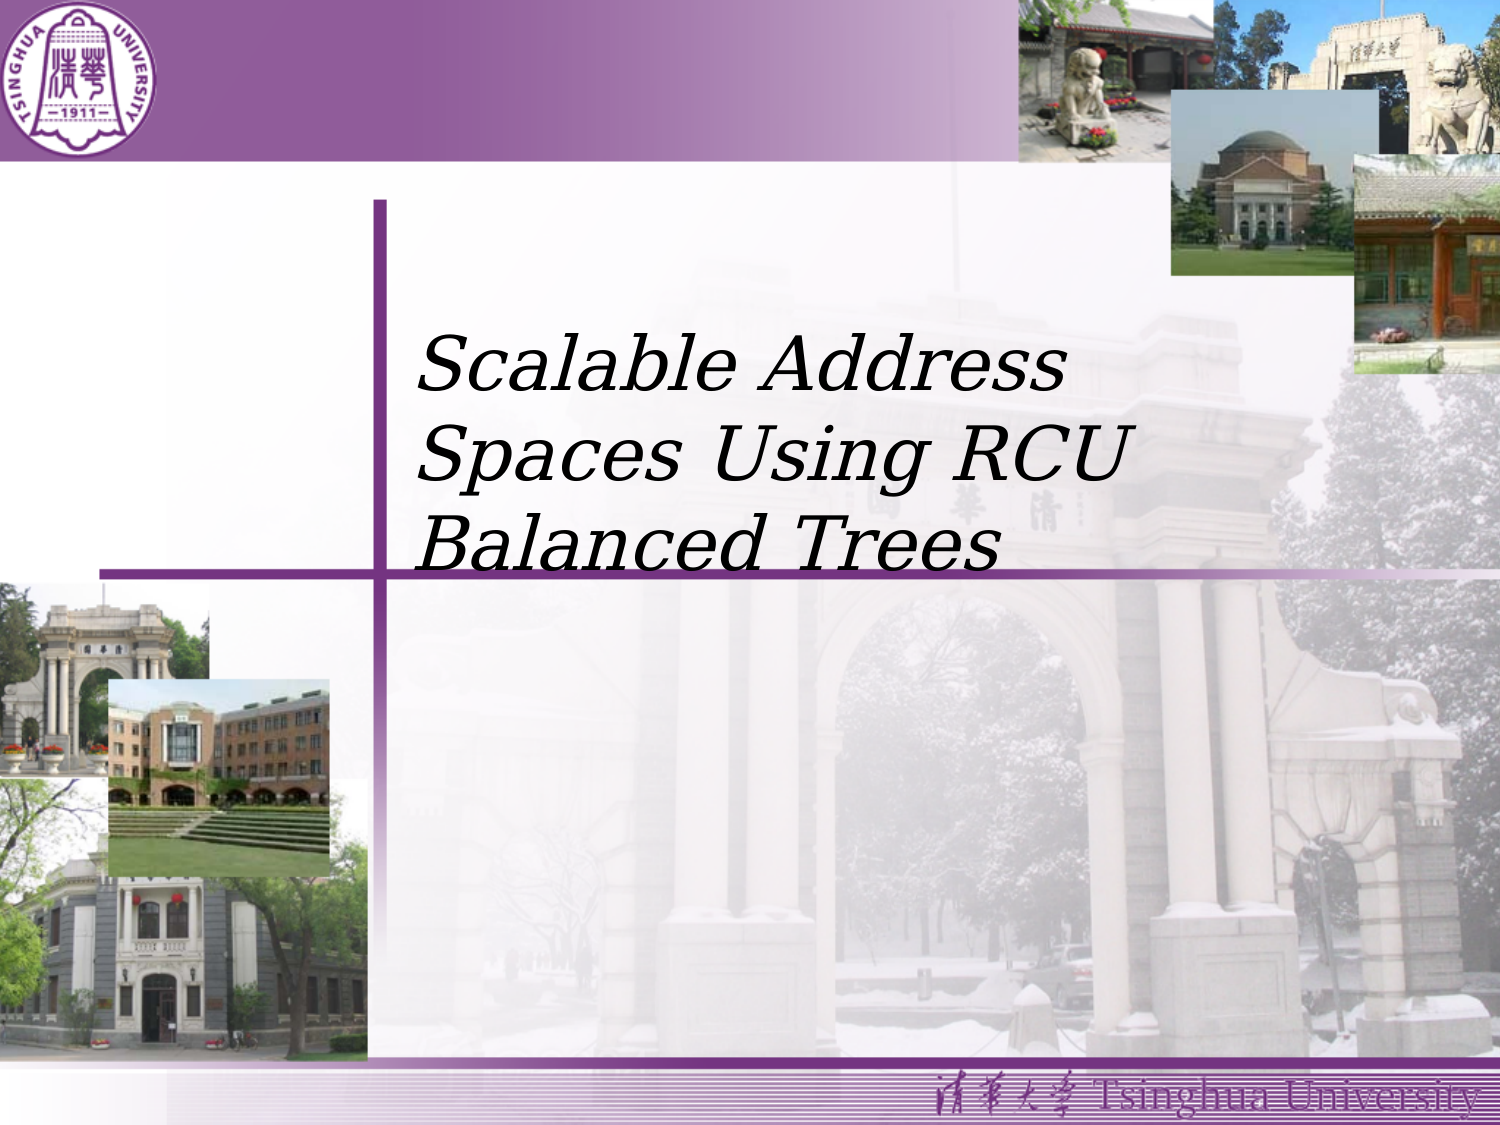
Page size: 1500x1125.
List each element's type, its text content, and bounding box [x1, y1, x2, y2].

picture [0, 0, 1500, 1125]
title Scalable Address Spaces Using RCU Balanced Trees [395, 207, 1353, 693]
